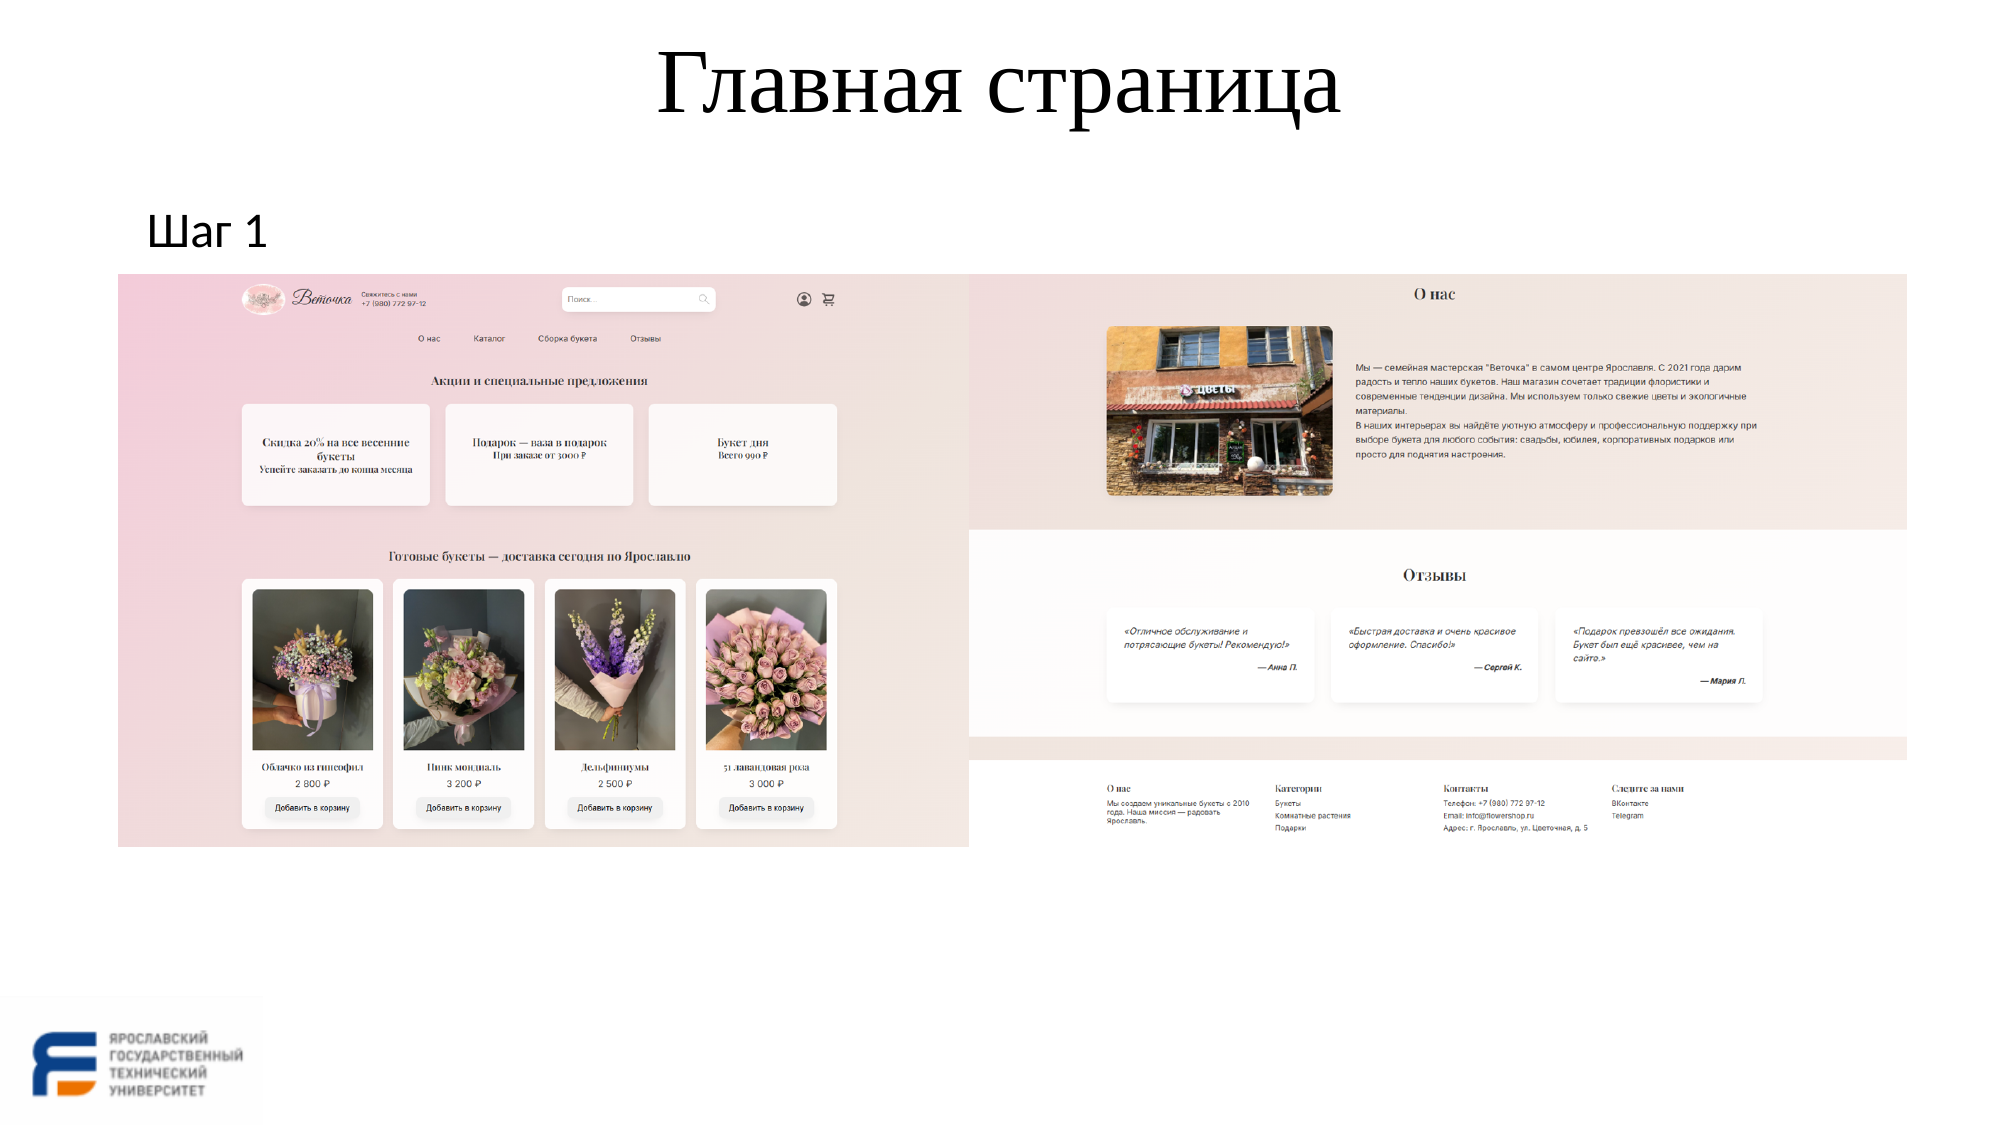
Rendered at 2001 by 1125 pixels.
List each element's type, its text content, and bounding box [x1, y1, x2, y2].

title Главная страница [137, 0, 1863, 192]
picture [0, 996, 263, 1125]
text_box Шаг 1 [132, 190, 283, 266]
picture [118, 274, 1907, 847]
